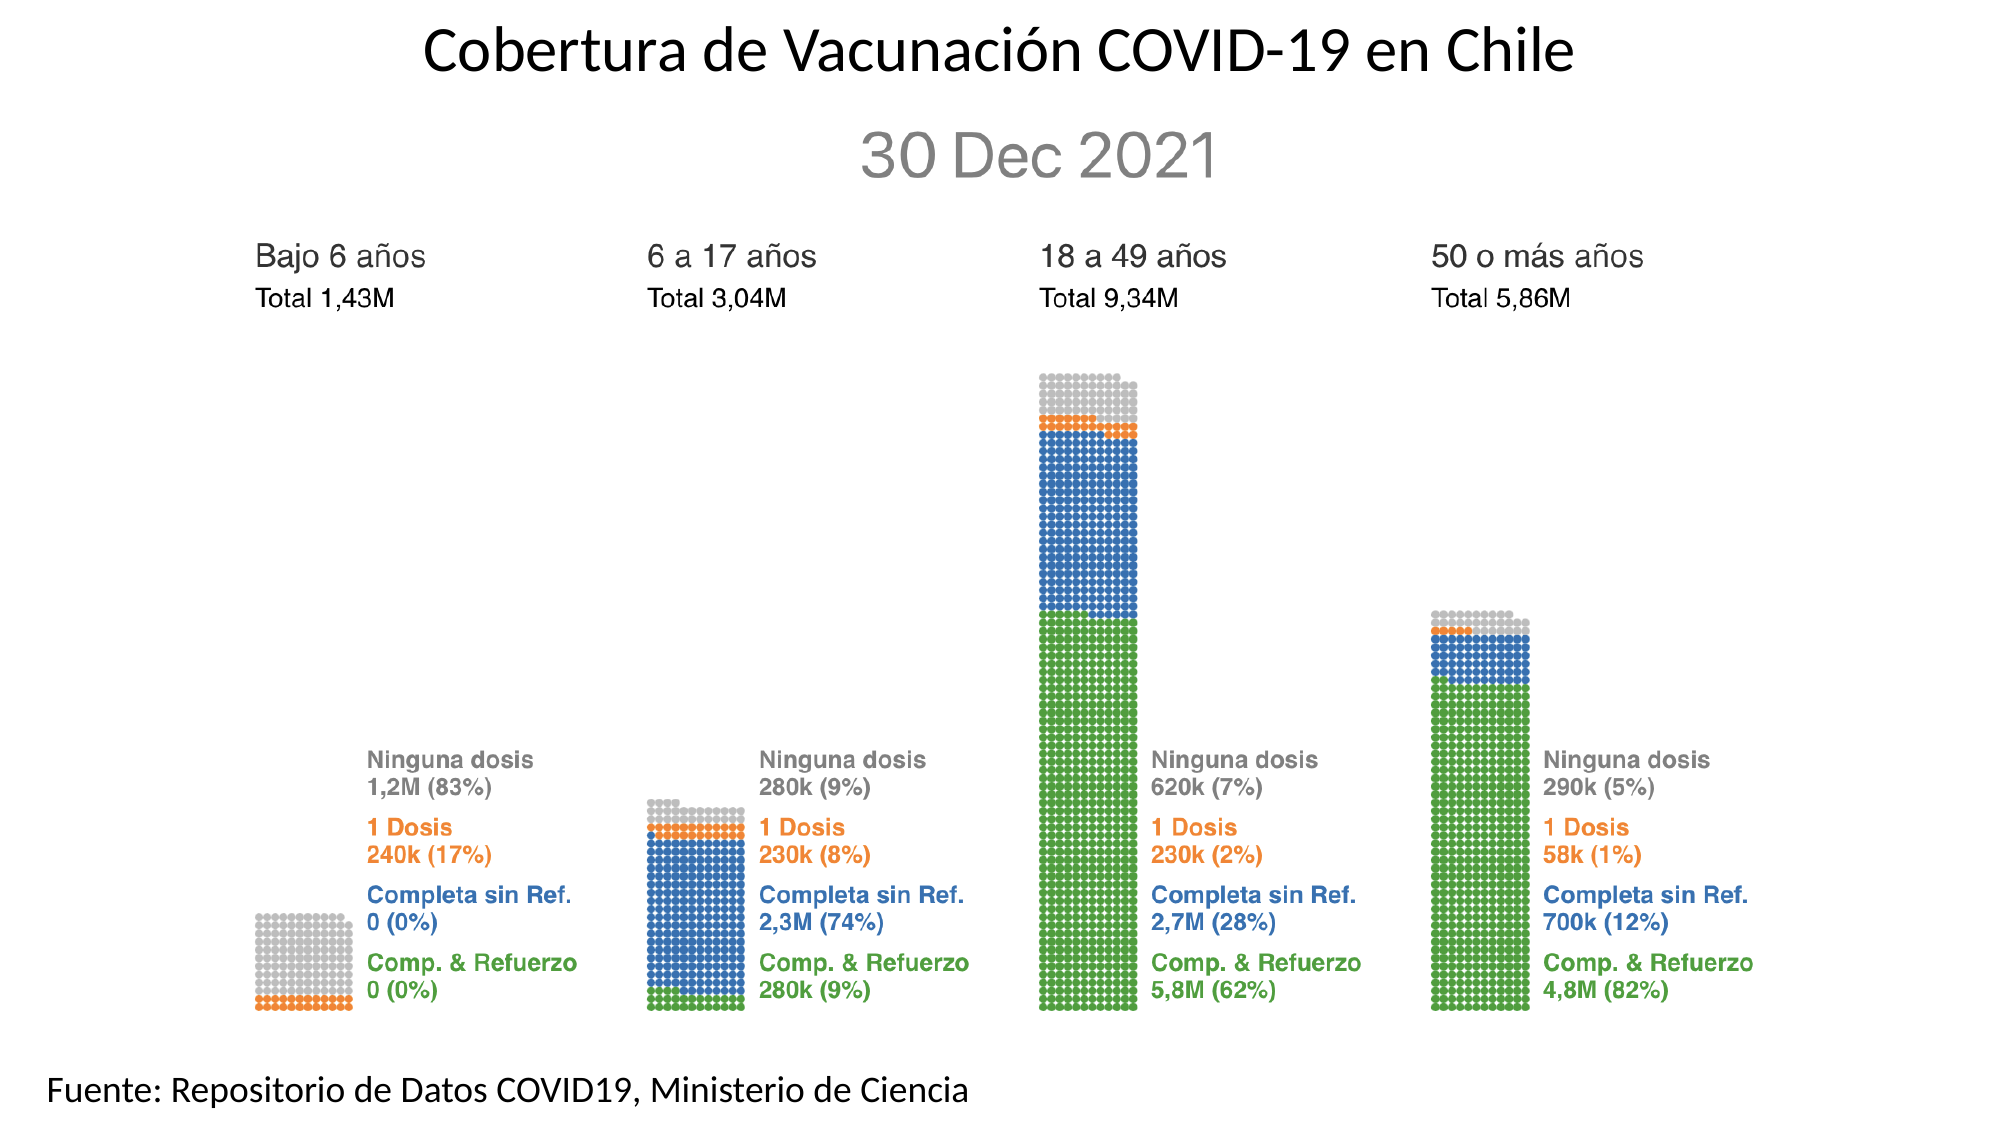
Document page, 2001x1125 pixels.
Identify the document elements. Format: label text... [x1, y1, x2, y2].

text_box Cobertura de Vacunación COVID-19 en Chile [0, 0, 2000, 93]
picture [194, 114, 1788, 1037]
text_box Fuente: Repositorio de Datos COVID19, Ministerio de Ciencia [31, 1057, 986, 1118]
